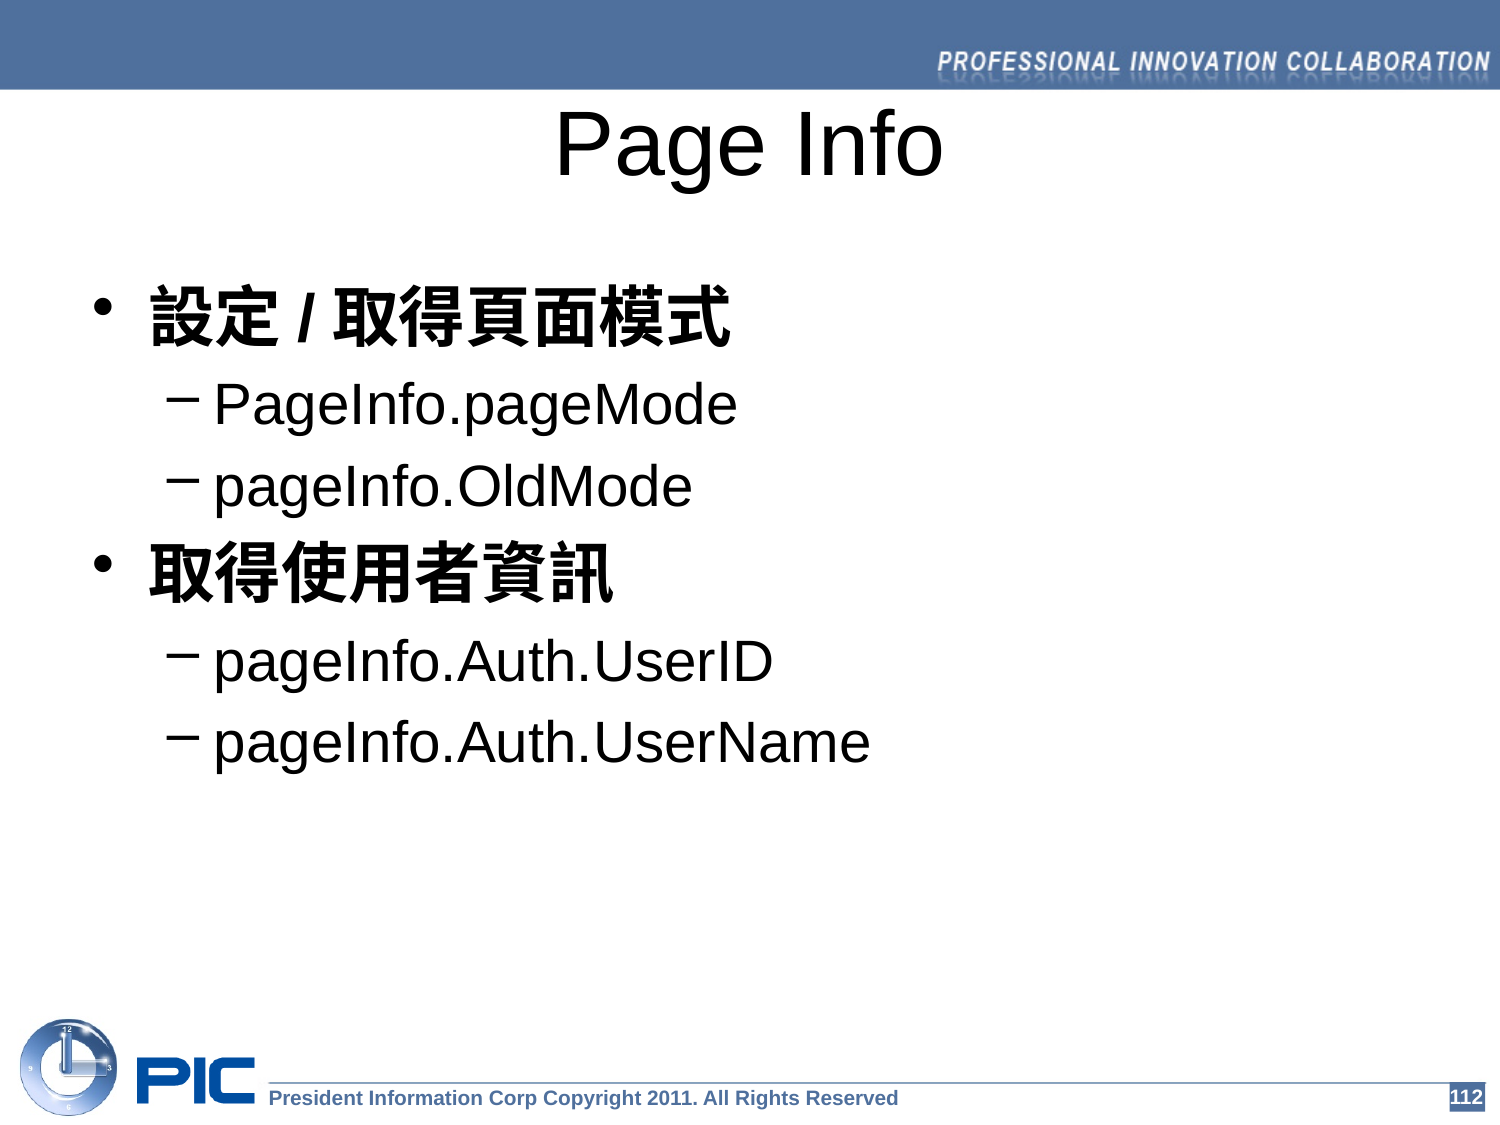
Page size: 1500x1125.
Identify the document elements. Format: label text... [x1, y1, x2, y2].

picture [0, 0, 1500, 1125]
list 設定/取得頁面模式 PageInfo.pageMode pageInfo.OldMode 取得使用者資訊 pageInfo.Auth.UserID pageInfo.Auth.UserName [76, 266, 1428, 1010]
title Page Info [74, 44, 1426, 233]
